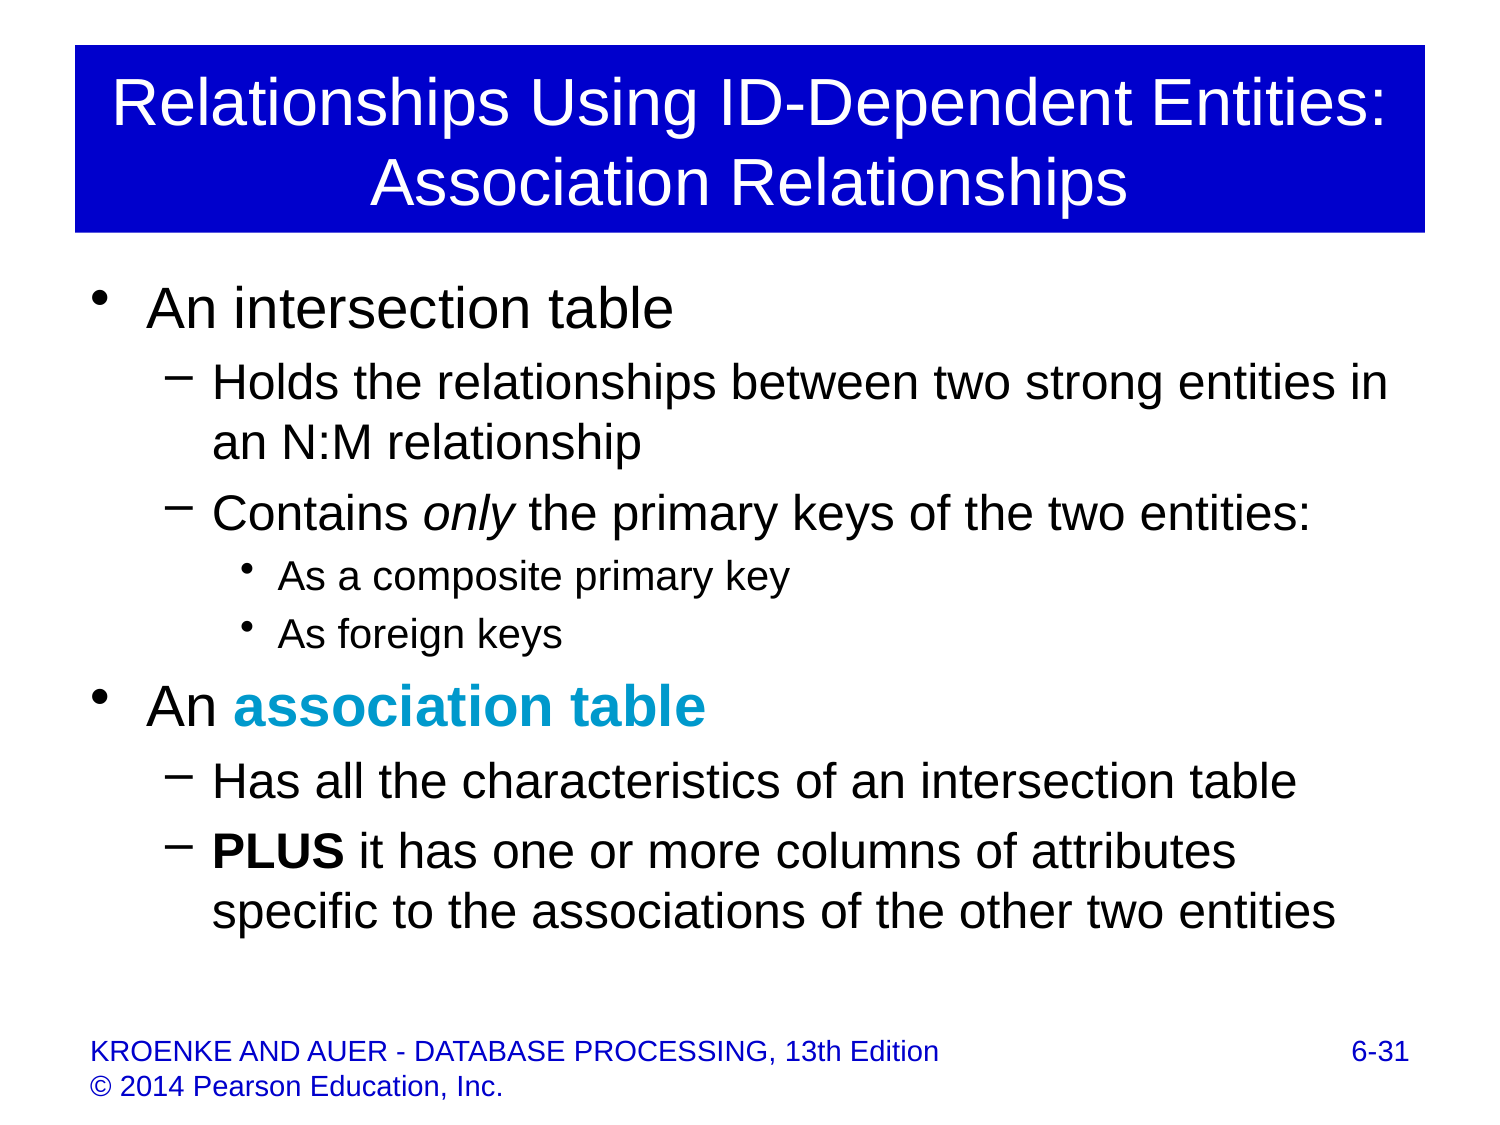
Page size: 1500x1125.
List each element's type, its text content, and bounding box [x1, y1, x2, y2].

list An intersection table Holds the relationships between two strong entities in an N:M relationship Contains only the primary keys of the two entities: As a composite primary key As foreign keys An association table Has all the characteristics of an intersection table PLUS it has one or more columns of attributes specific to the associations of the other two entities [75, 262, 1425, 1005]
slide_number 6-31 [1074, 1024, 1426, 1103]
title Relationships Using ID-Dependent Entities: Association Relationships [75, 45, 1425, 233]
footer KROENKE AND AUER - DATABASE PROCESSING, 13th Edition © 2014 Pearson Education, Inc. [74, 1024, 976, 1104]
